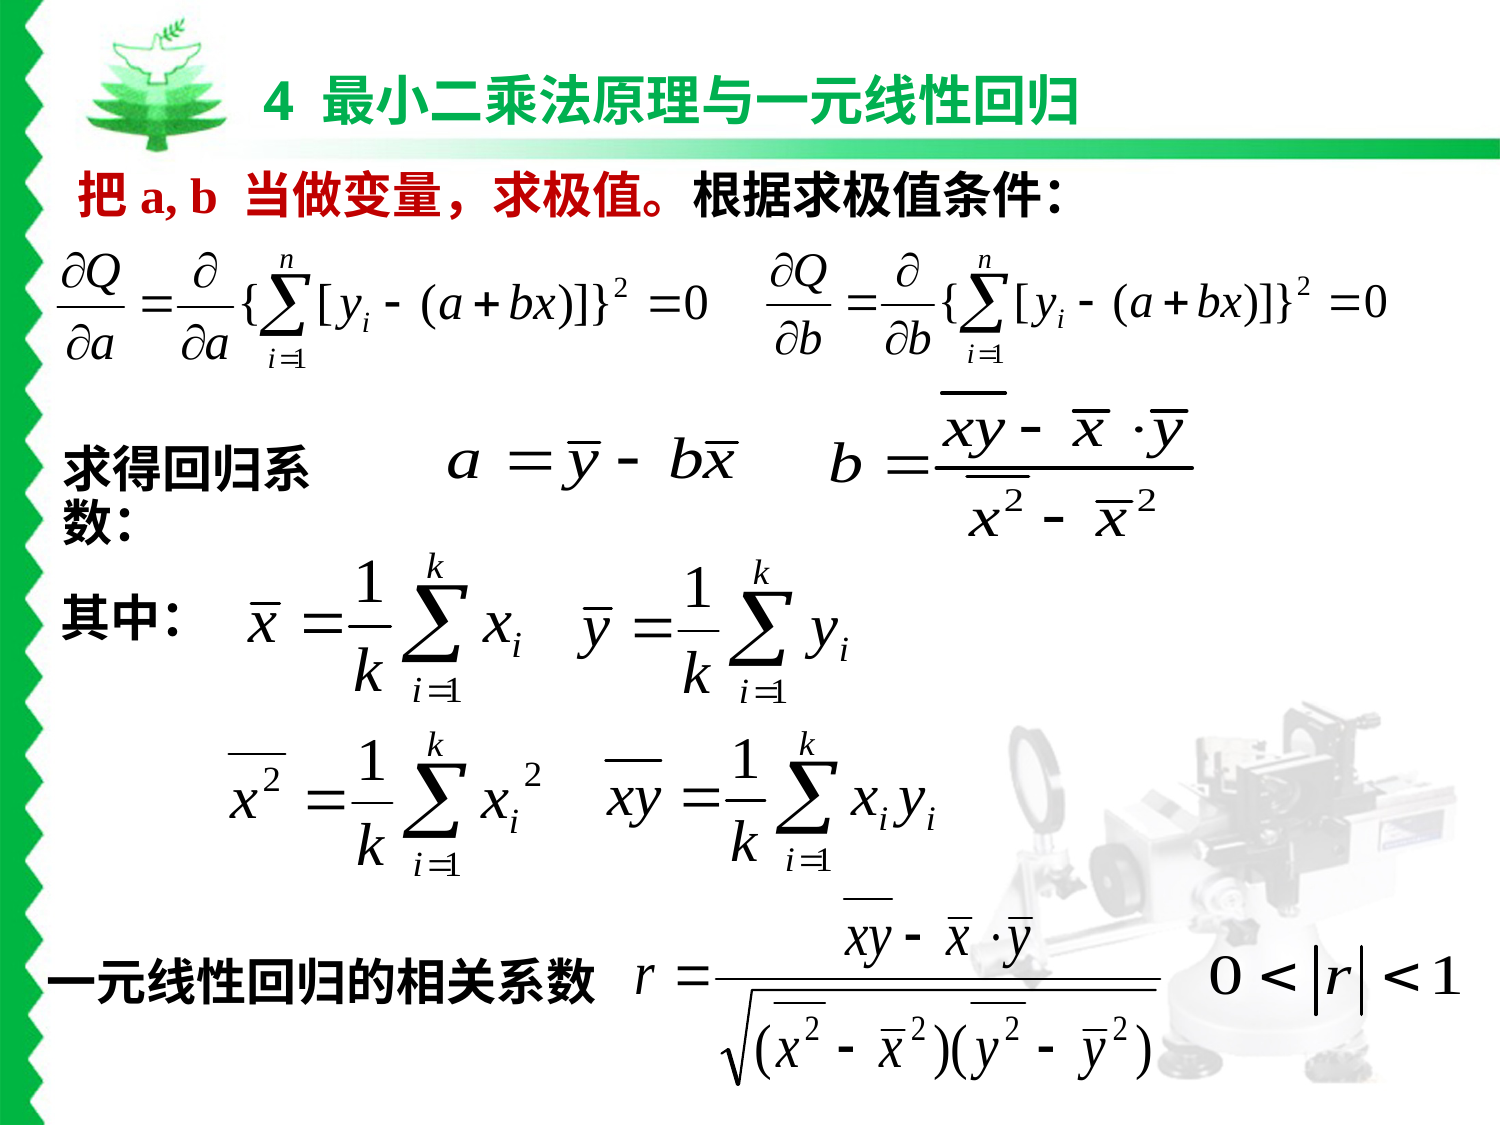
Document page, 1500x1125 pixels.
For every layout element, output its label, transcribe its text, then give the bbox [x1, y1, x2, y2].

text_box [218, 717, 560, 889]
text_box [595, 717, 953, 885]
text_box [1199, 932, 1469, 1029]
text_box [235, 537, 542, 716]
text_box 其中： [46, 578, 226, 654]
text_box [820, 382, 1207, 550]
text_box 求得回归系数： [47, 437, 407, 508]
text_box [435, 425, 752, 504]
text_box 4 最小二乘法原理与一元线性回归 [248, 54, 1127, 143]
text_box 一元线性回归的相关系数 [31, 917, 626, 1043]
picture [0, 0, 1500, 1125]
text_box 把a, b 当做变量，求极值。根据求极值条件： [63, 155, 1107, 231]
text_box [567, 544, 867, 717]
